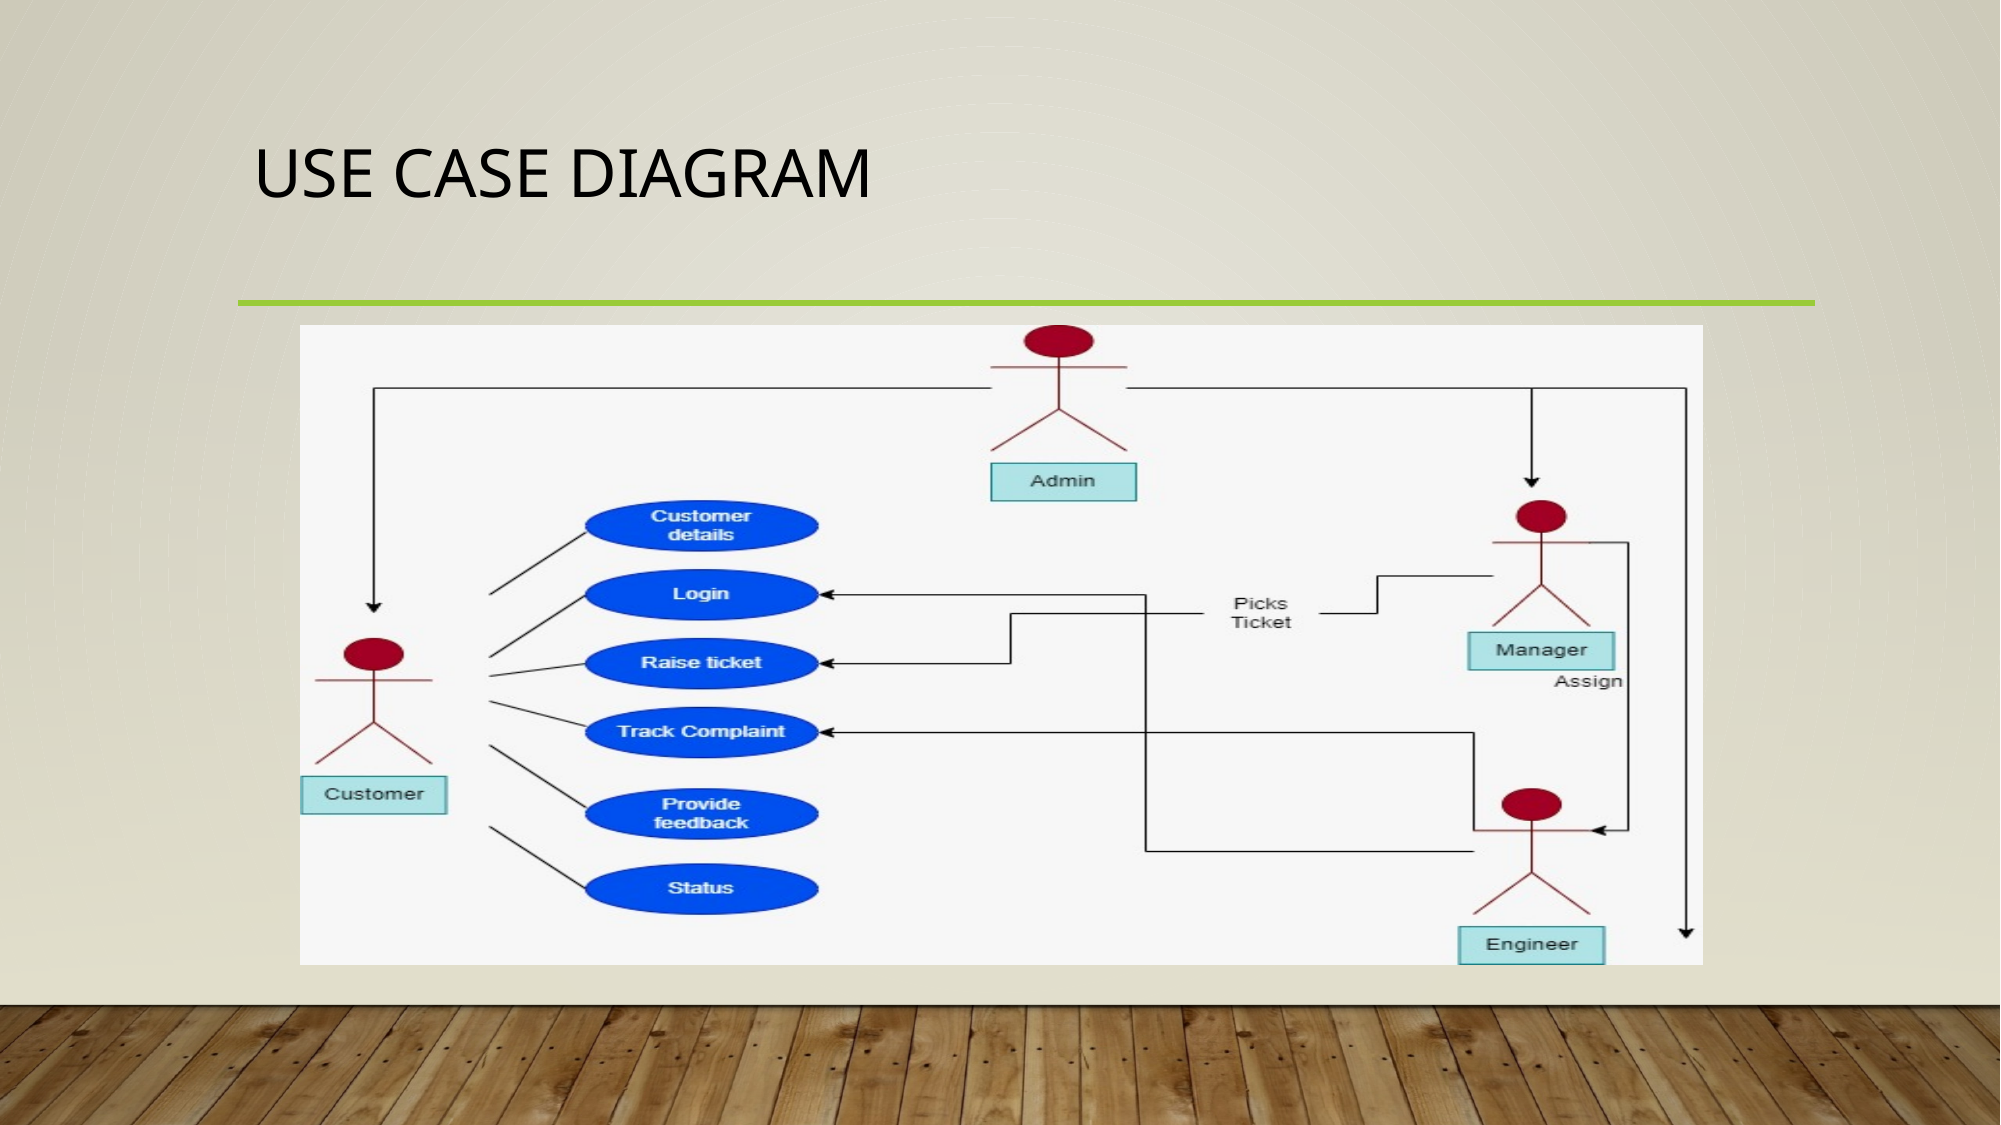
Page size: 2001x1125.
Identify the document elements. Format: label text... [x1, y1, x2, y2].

picture [0, 1005, 2000, 1125]
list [299, 324, 1703, 965]
title Use case diagram [238, 131, 1814, 305]
